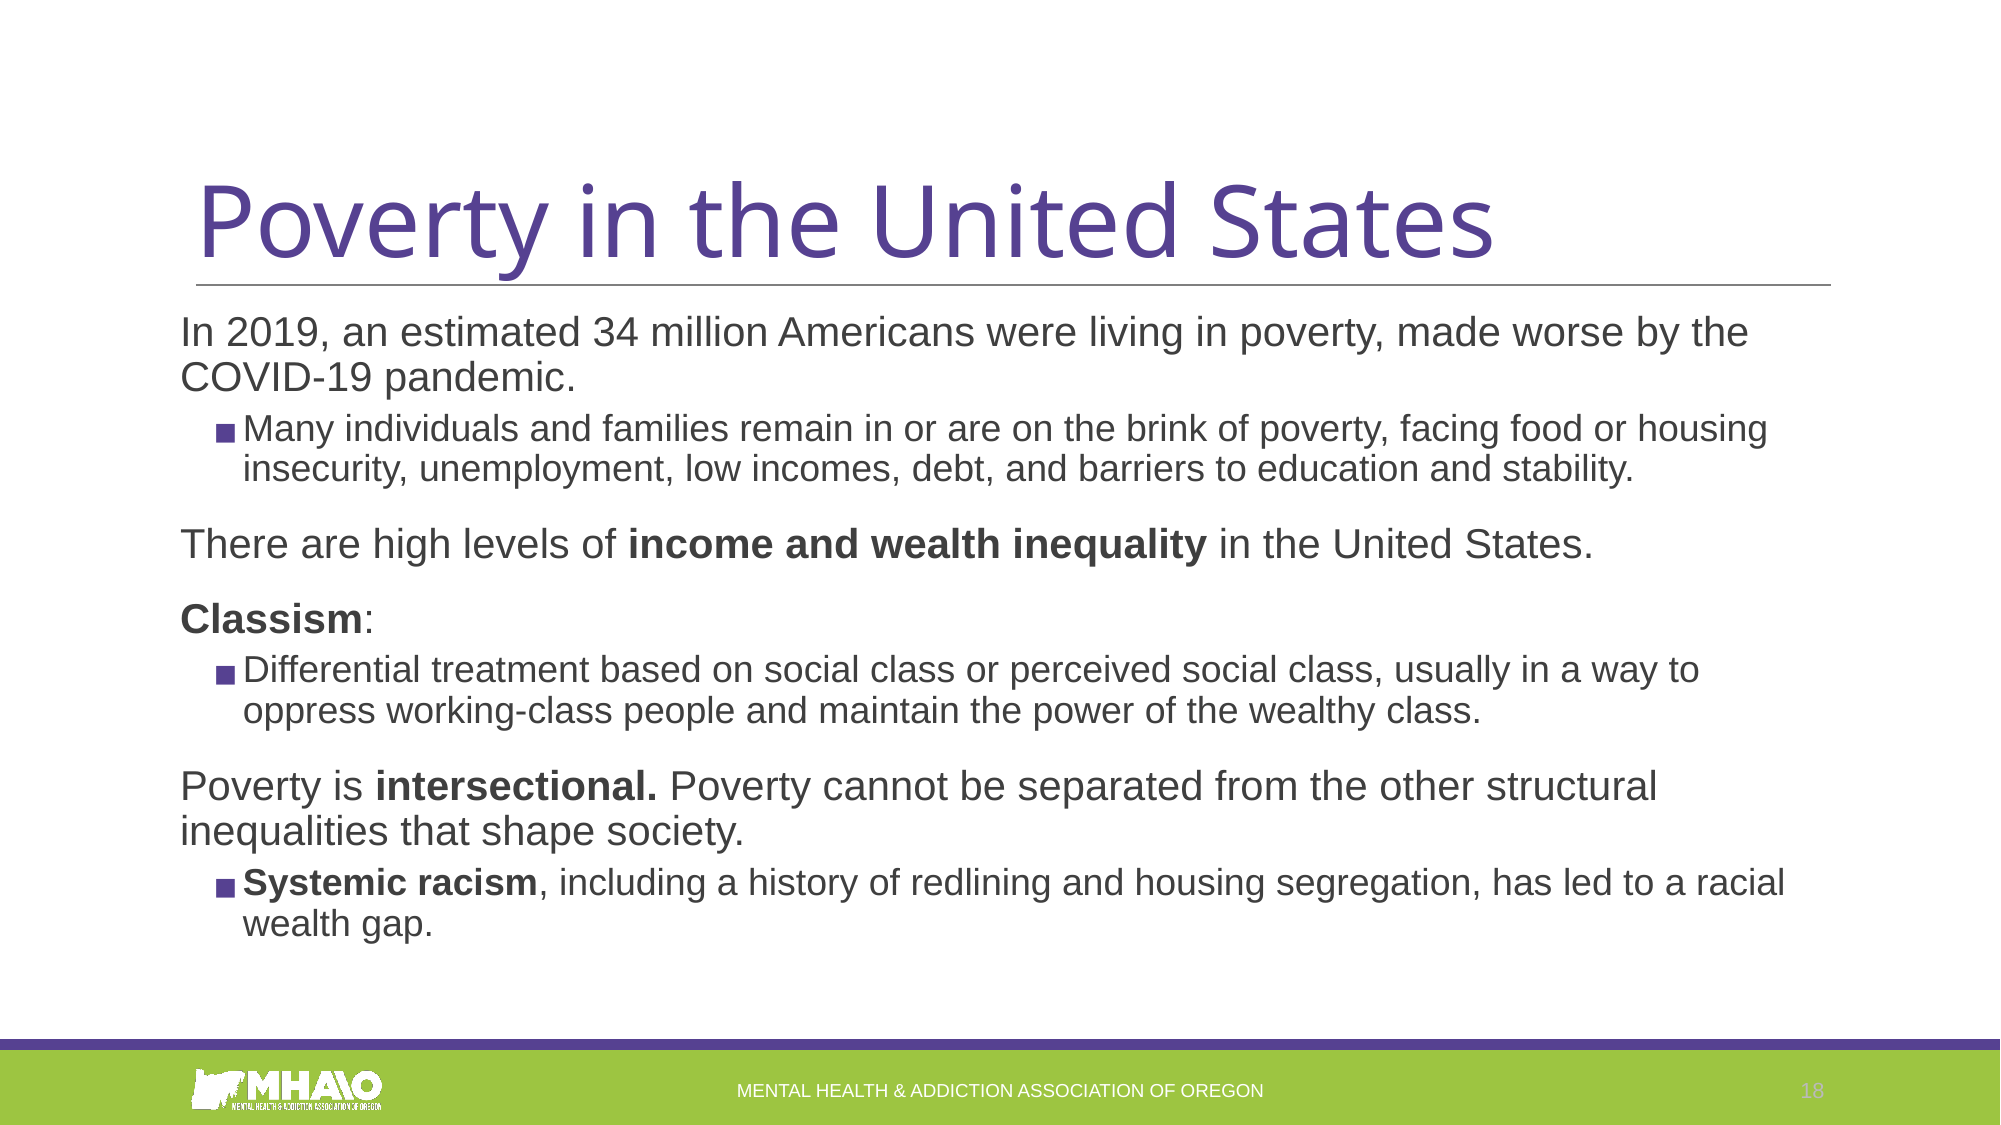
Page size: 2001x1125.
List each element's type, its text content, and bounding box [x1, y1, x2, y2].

title Poverty in the United States [180, 47, 1830, 285]
list In 2019, an estimated 34 million Americans were living in poverty, made worse by the COVID-19 pandemic. Many individuals and families remain in or are on the brink of poverty, facing food or housing insecurity, unemployment, low incomes, debt, and barriers to education and stability. There are high levels of income and wealth inequality in the United States. Classism: Differential treatment based on social class or perceived social class, usually in a way to oppress working-class people and maintain the power of the wealthy class. Poverty is intersectional. Poverty cannot be separated from the other structural inequalities that shape society. Systemic racism, including a history of redlining and housing segregation, has led to a racial wealth gap. [180, 302, 1830, 963]
footer MENTAL HEALTH & ADDICTION ASSOCIATION OF OREGON [604, 1059, 1396, 1120]
picture [189, 1066, 383, 1112]
slide_number ‹#› [1624, 1059, 1840, 1120]
